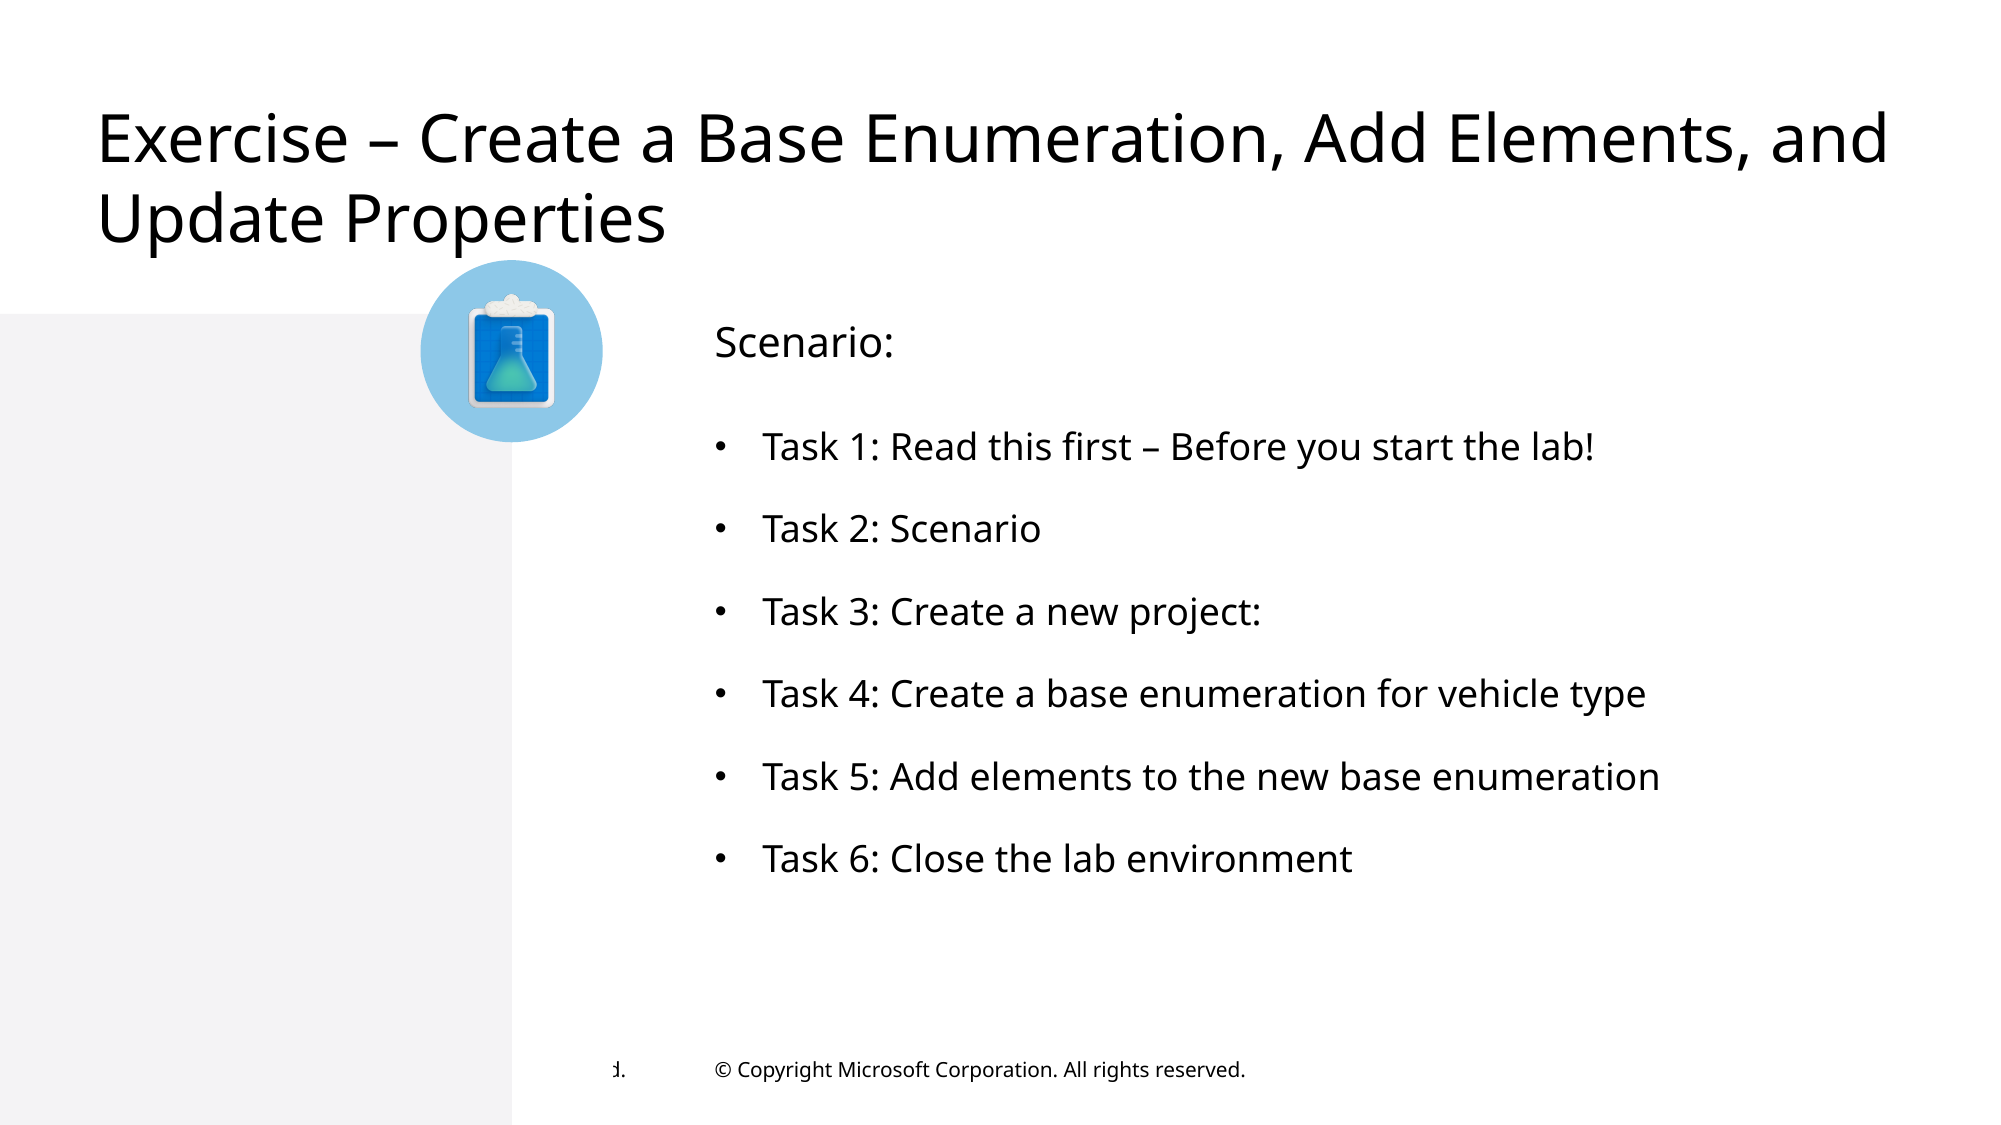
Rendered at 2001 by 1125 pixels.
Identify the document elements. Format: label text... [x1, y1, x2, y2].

title Exercise – Create a Base Enumeration, Add Elements, and Update Properties [96, 96, 1903, 258]
list Scenario: [714, 316, 1903, 367]
picture [454, 294, 569, 408]
list Task 1: Read this first – Before you start the lab! Task 2: Scenario Task 3: Create a new project: Task 4: Create a base enumeration for vehicle type Task 5: Add elements to the new base enumeration Task 6: Close the lab environment [714, 422, 1903, 885]
